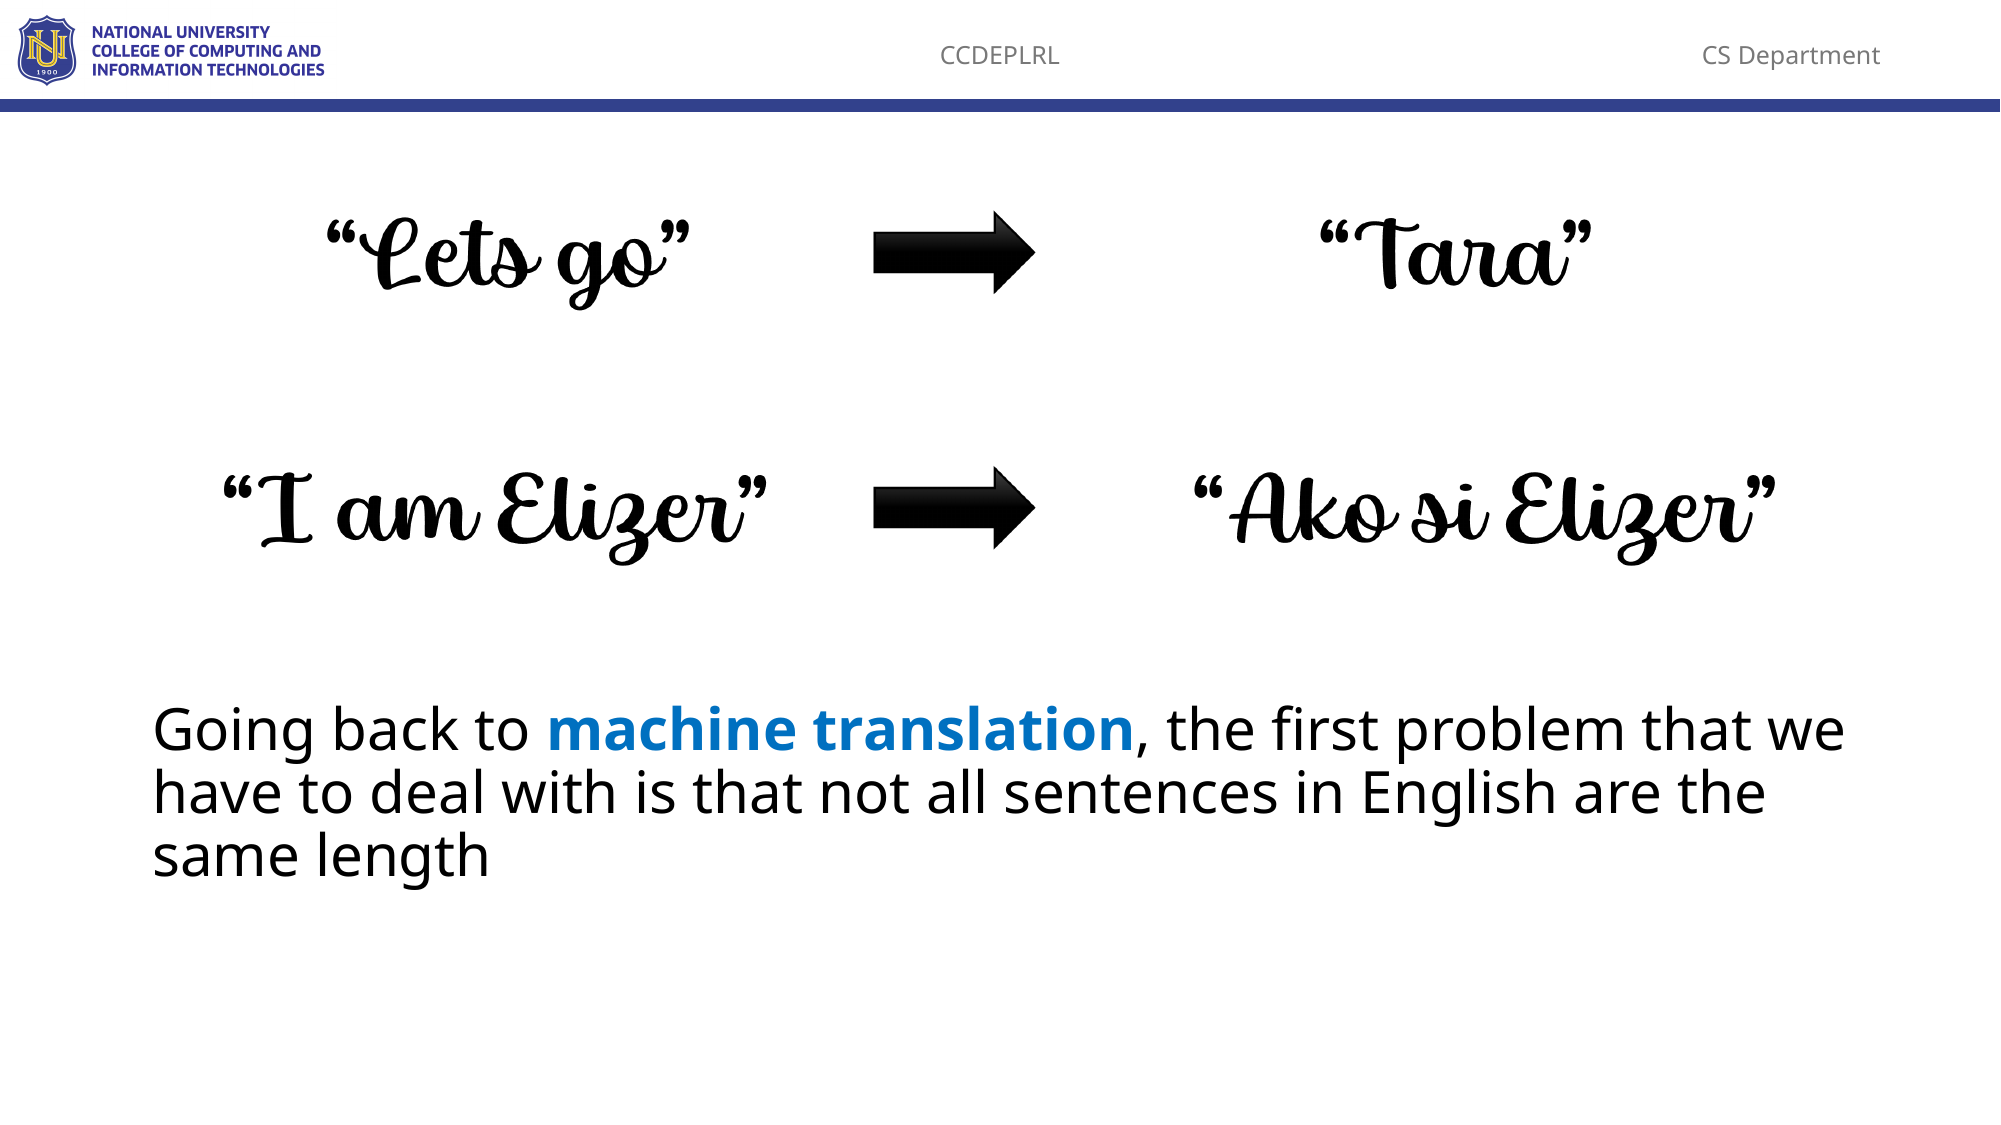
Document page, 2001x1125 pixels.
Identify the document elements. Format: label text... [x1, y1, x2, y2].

picture [158, 157, 1841, 632]
picture [0, 0, 337, 99]
text_box Going back to machine translation, the first problem that we have to deal with is that not all sentences in English are the same length [137, 692, 1863, 1089]
